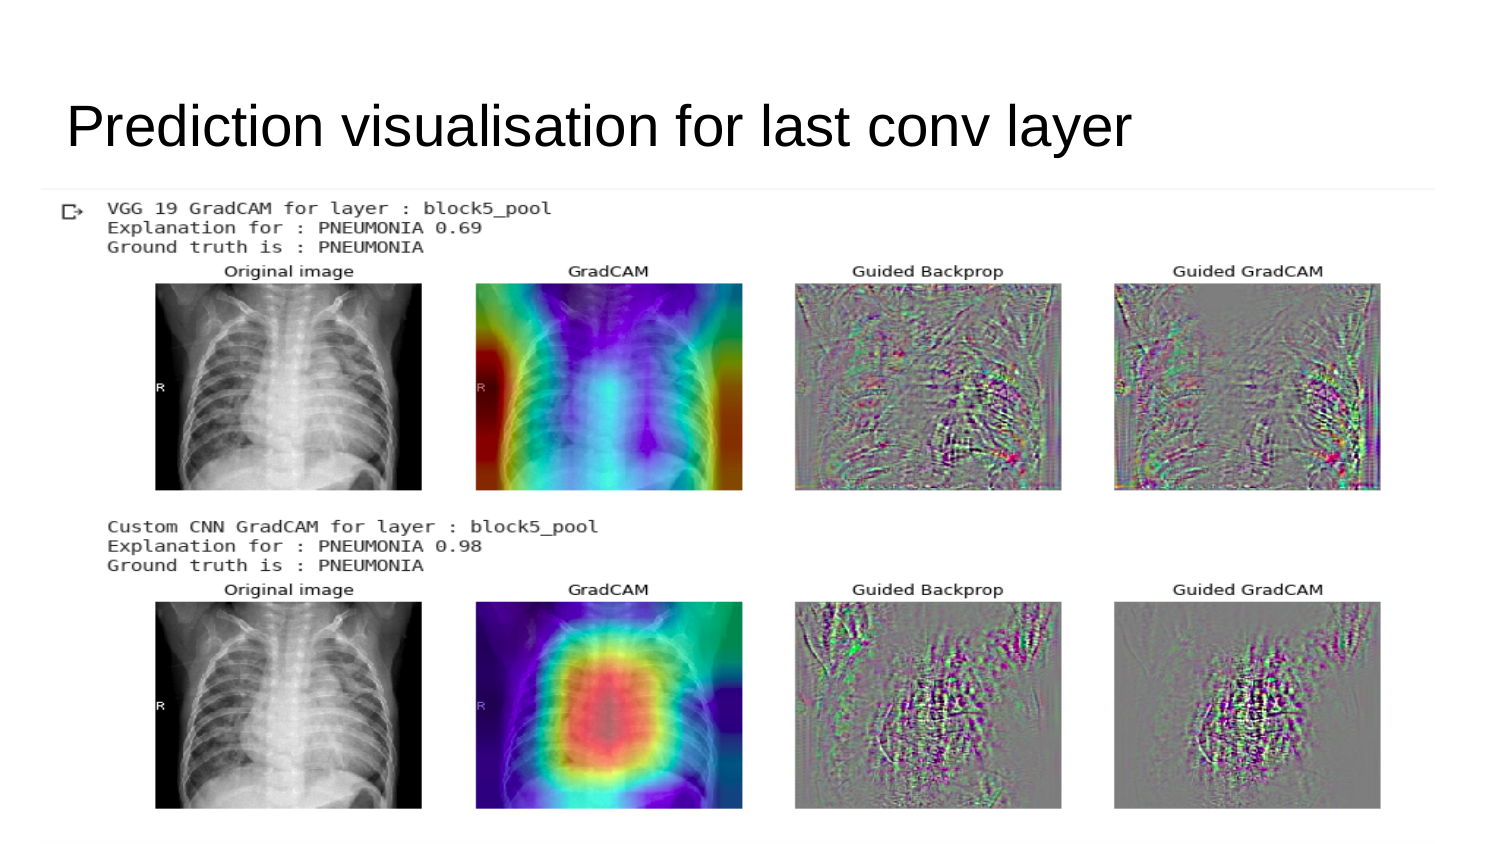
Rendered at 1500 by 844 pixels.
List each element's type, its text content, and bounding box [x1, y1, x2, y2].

picture [37, 188, 1435, 844]
title Prediction visualisation for last conv layer [51, 72, 1449, 167]
